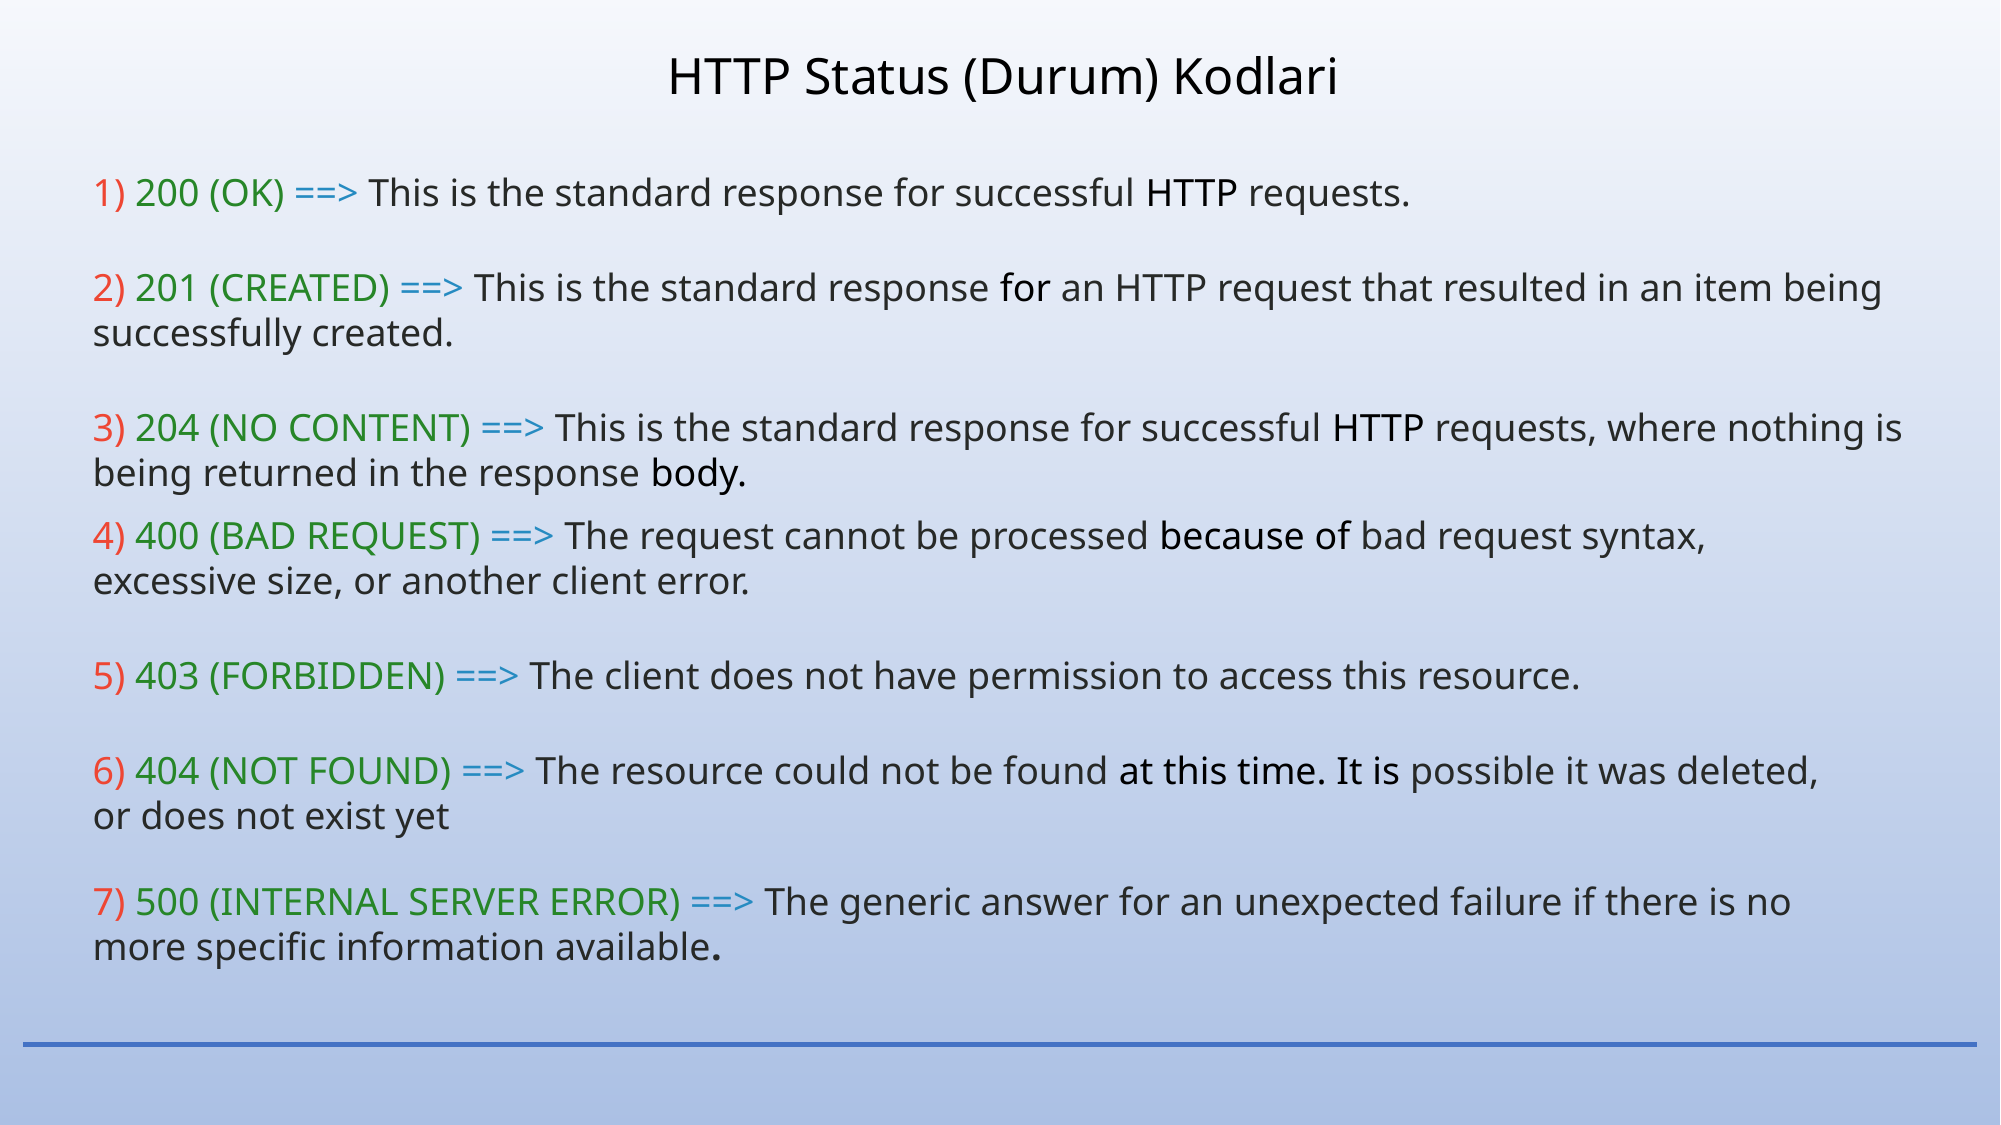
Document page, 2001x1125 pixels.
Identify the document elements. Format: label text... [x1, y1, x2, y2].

text_box 4) 400 (BAD REQUEST) ==> The request cannot be processed because of bad request syntax, excessive size, or another client error. 5) 403 (FORBIDDEN) ==> The client does not have permission to access this resource. 6) 404 (NOT FOUND) ==> The resource could not be found at this time. It is possible it was deleted, or does not exist yet [77, 504, 1835, 845]
text_box HTTP Status (Durum) Kodlari [629, 36, 1379, 112]
text_box 7) 500 (INTERNAL SERVER ERROR) ==> The generic answer for an unexpected failure if there is no more specific information available. [77, 870, 1835, 975]
text_box 1) 200 (OK) ==> This is the standard response for successful HTTP requests. 2) 201 (CREATED) ==> This is the standard response for an HTTP request that resulted in an item being successfully created. 3) 204 (NO CONTENT) ==> This is the standard response for successful HTTP requests, where nothing is being returned in the response body. [77, 161, 1923, 502]
